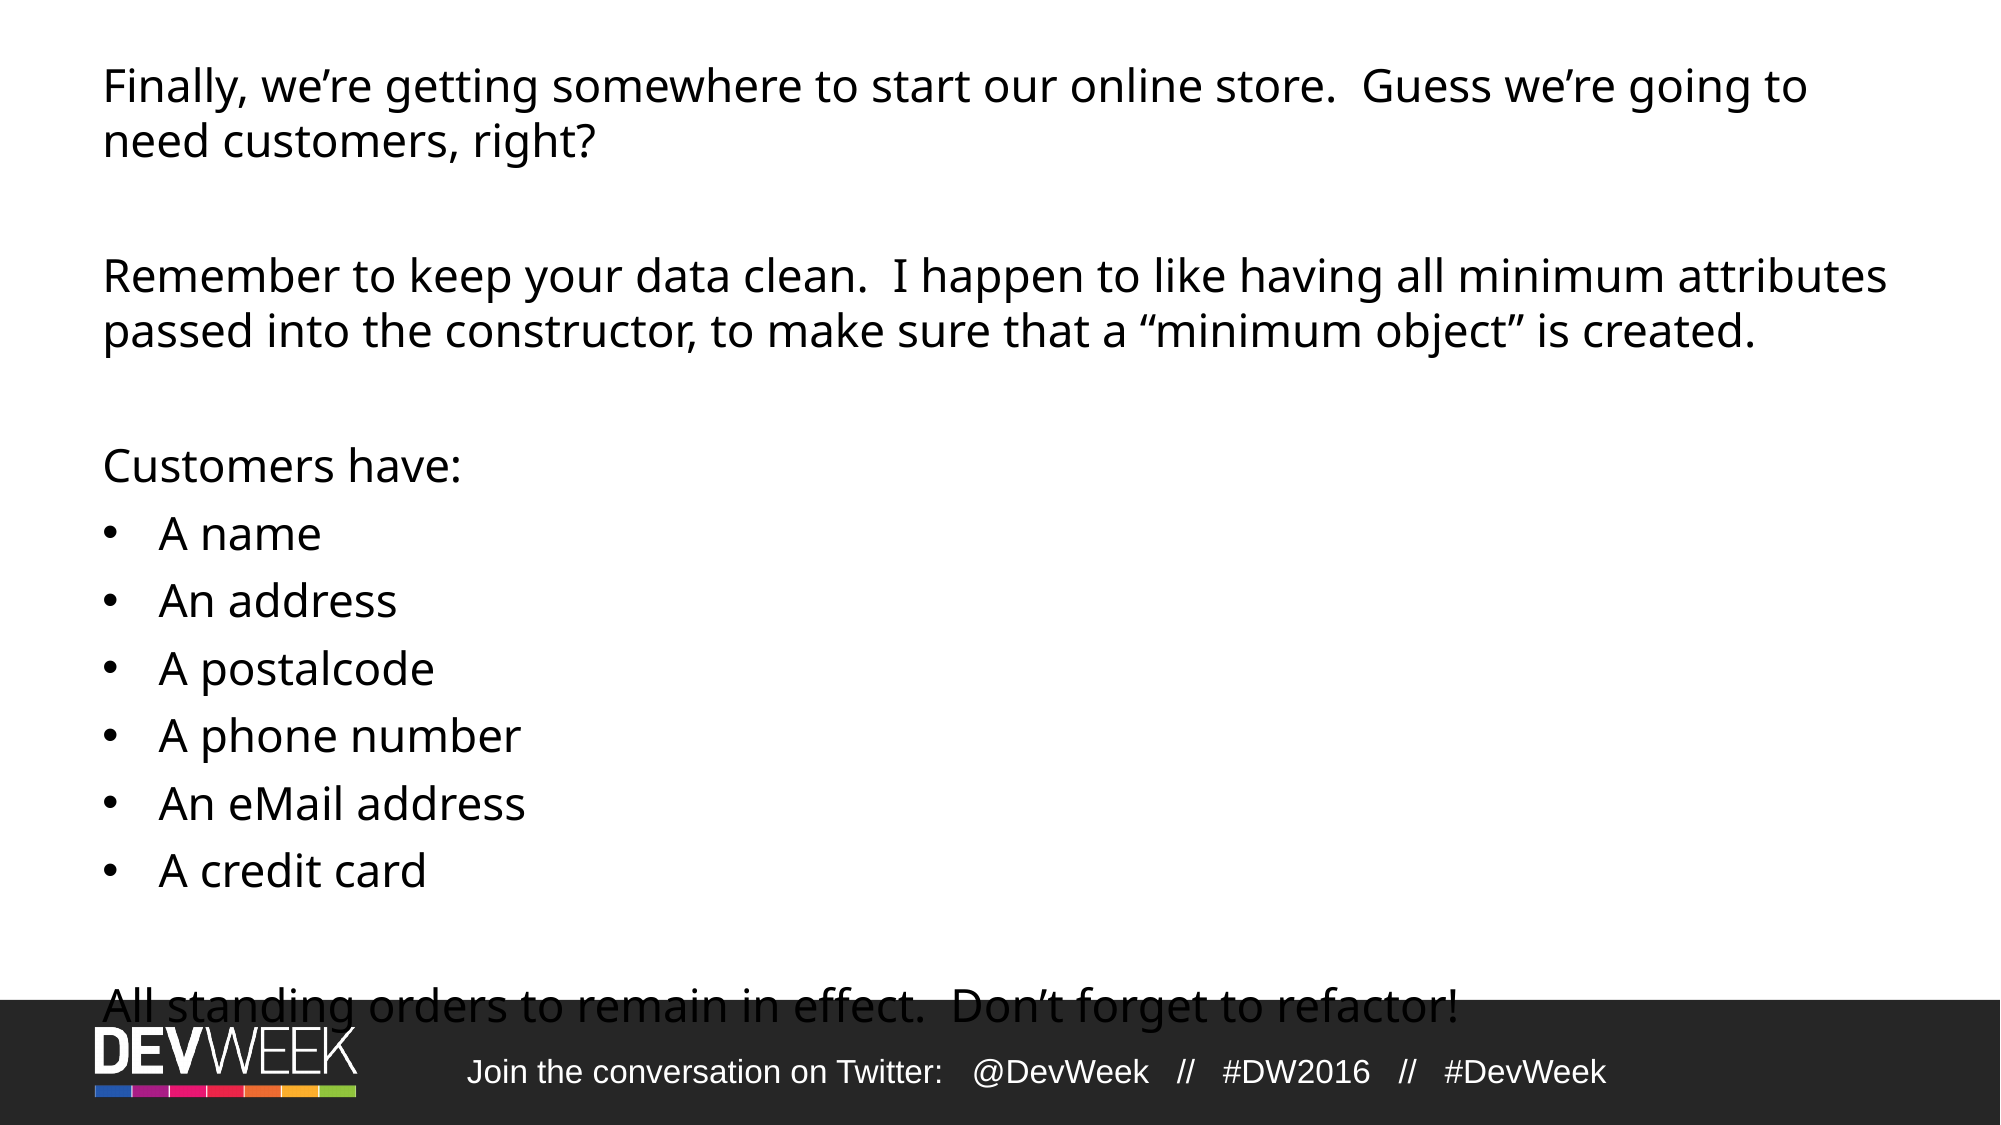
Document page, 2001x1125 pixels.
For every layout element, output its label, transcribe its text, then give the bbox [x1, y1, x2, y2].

text_box Finally, we’re getting somewhere to start our online store. Guess we’re going to need customers, right? Remember to keep your data clean. I happen to like having all minimum attributes passed into the constructor, to make sure that a “minimum object” is created. Customers have: A name An address A postalcode A phone number An eMail address A credit card All standing orders to remain in effect. Don’t forget to refactor! [87, 49, 1921, 1040]
text_box Join the conversation on Twitter: @DevWeek // #DW2016 // #DevWeek [452, 1040, 1638, 1098]
text_box [0, 999, 2000, 1125]
picture [87, 1021, 365, 1104]
